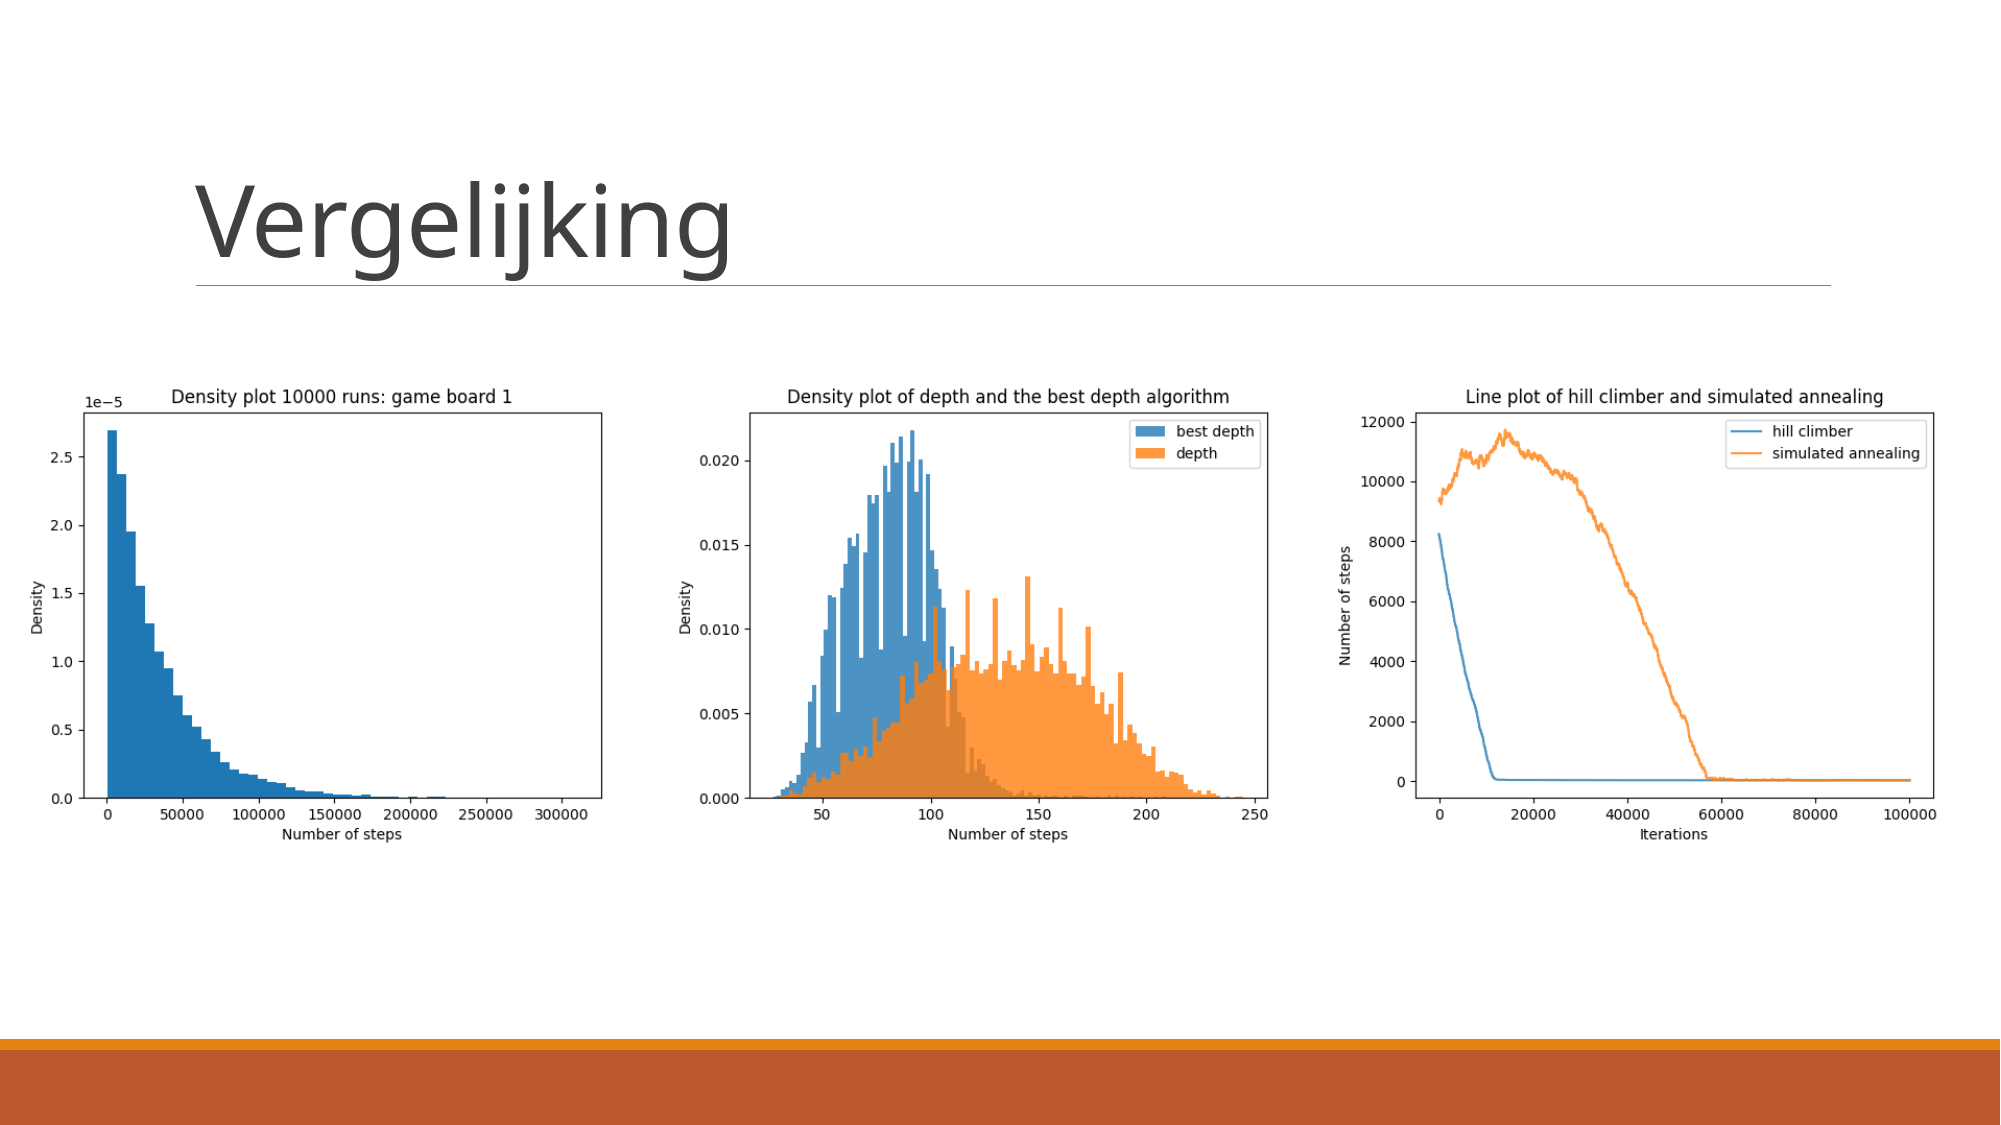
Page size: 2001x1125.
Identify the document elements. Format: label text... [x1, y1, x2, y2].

picture [0, 351, 2000, 854]
title Vergelijking [180, 47, 1830, 285]
